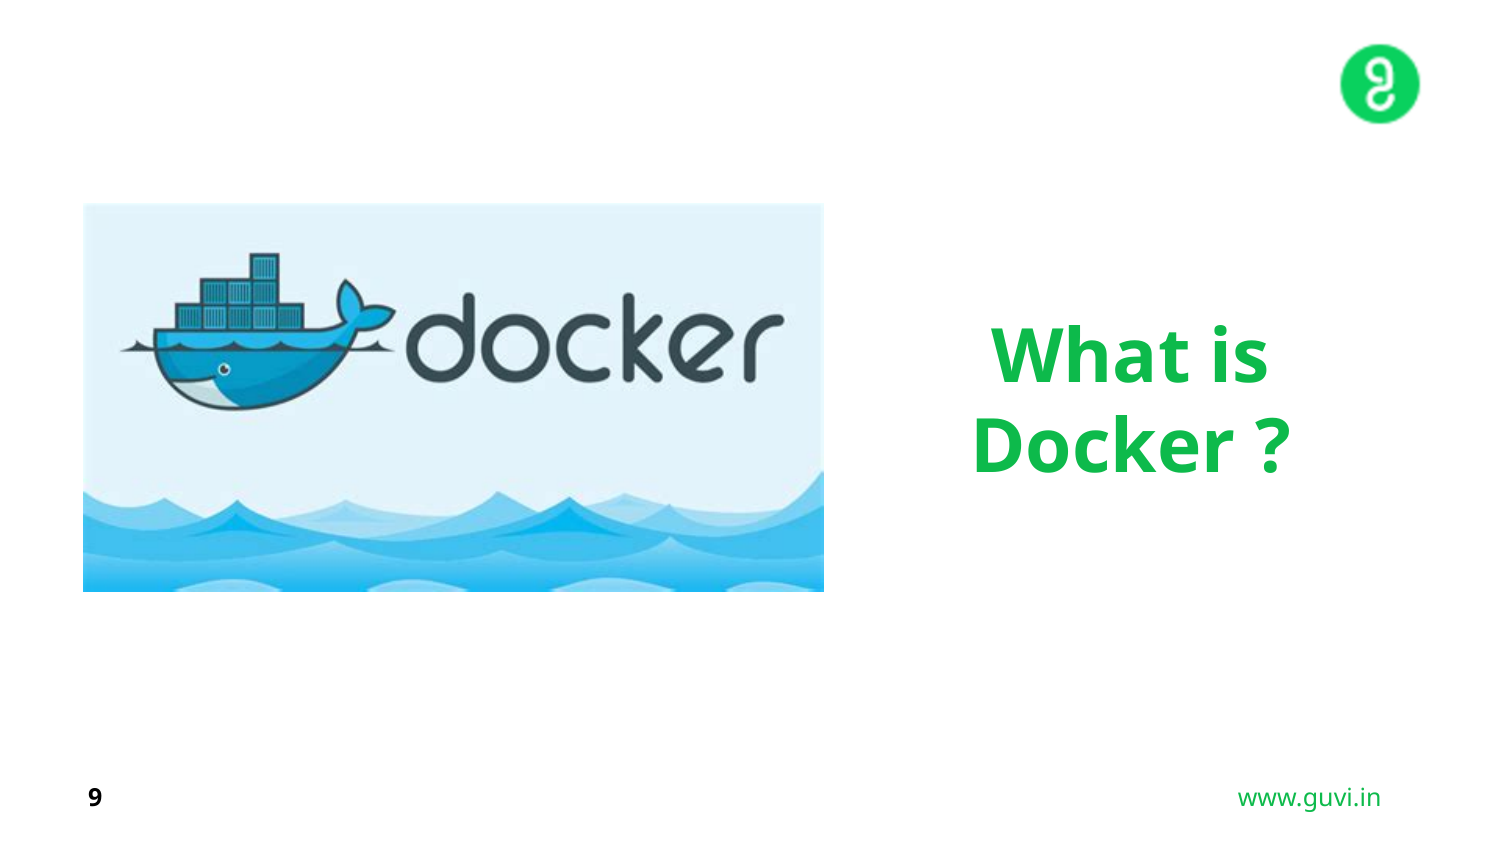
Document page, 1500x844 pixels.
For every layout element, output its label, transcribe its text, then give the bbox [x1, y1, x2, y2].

picture [83, 203, 824, 592]
footer www.guvi.in [890, 776, 1397, 822]
text_box What is Docker ? [873, 200, 1388, 595]
picture [1336, 42, 1434, 126]
slide_number 9 [73, 776, 411, 822]
